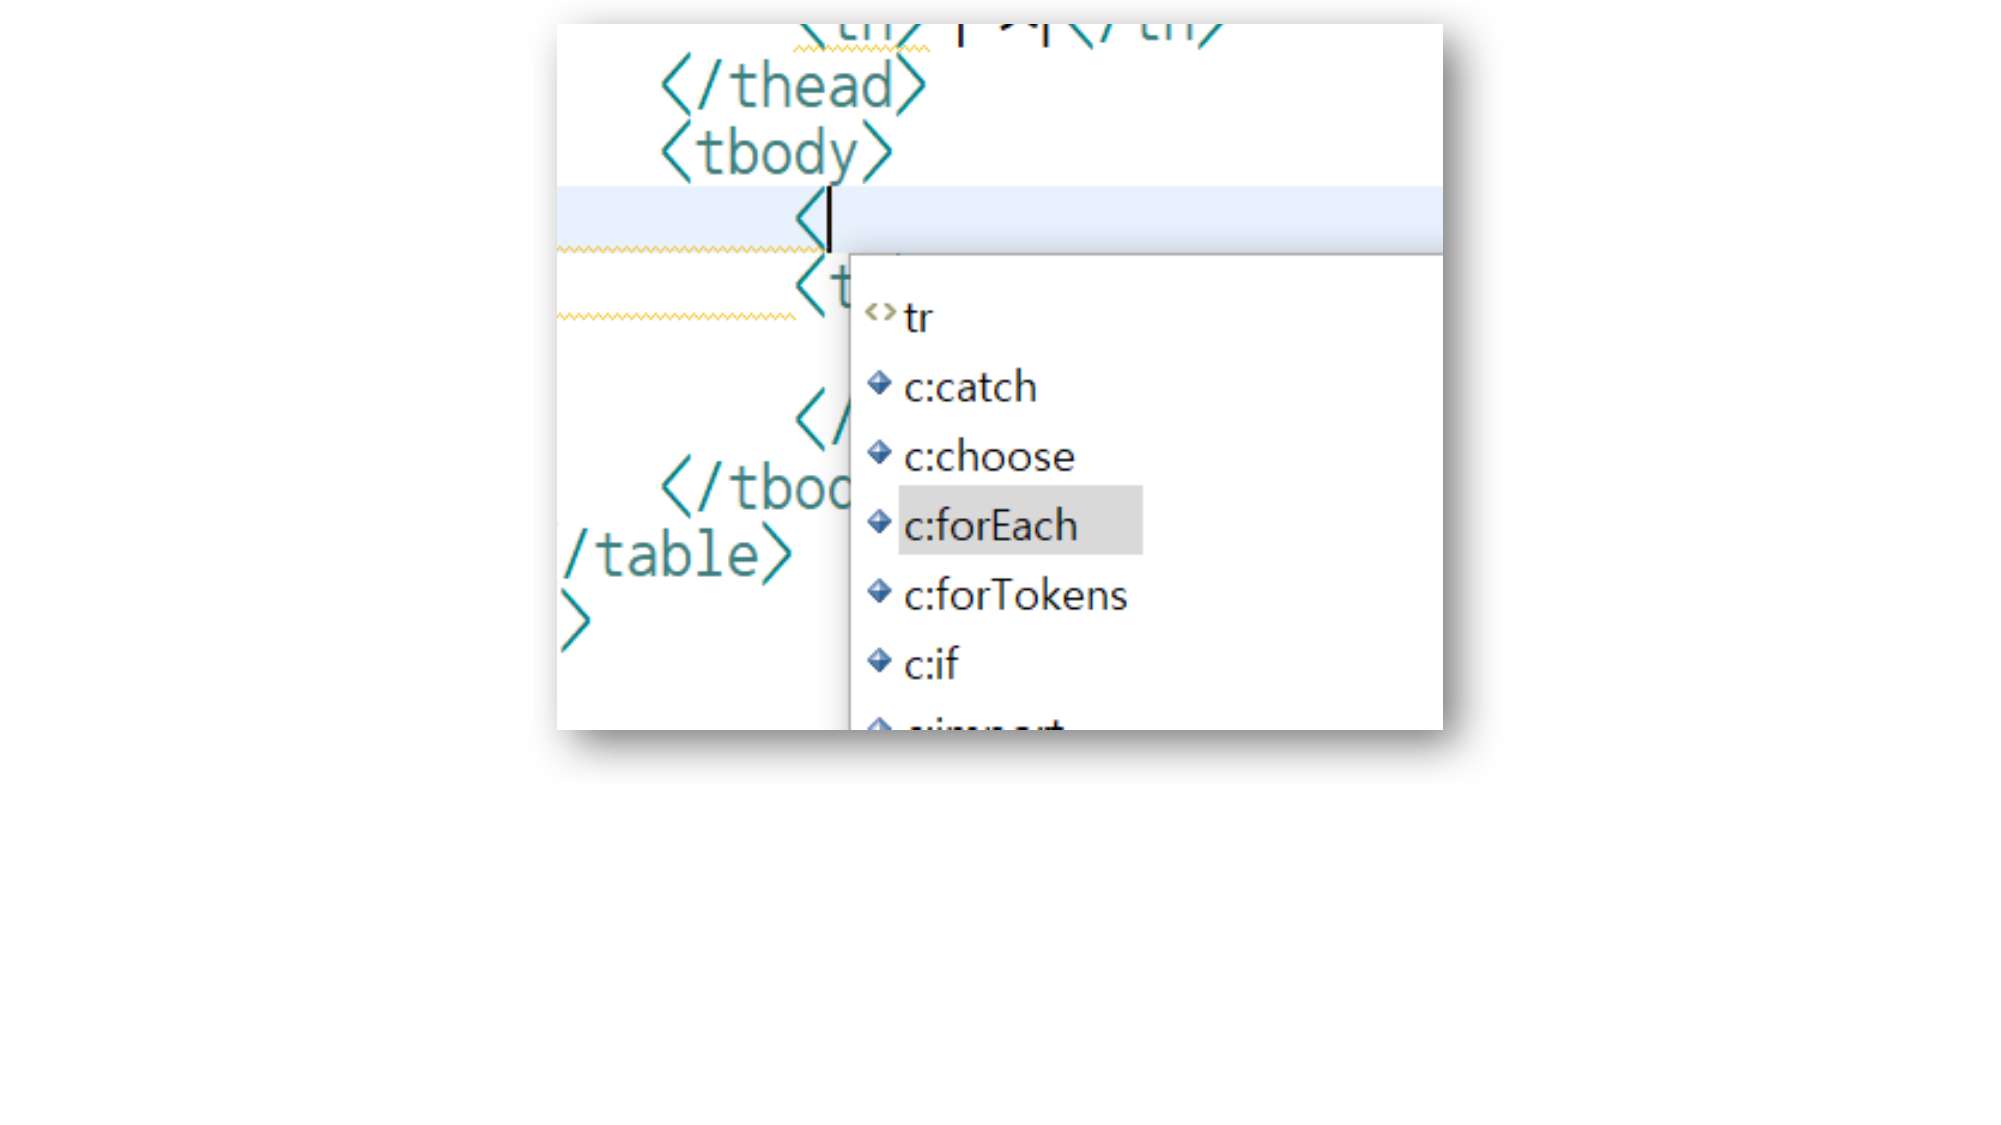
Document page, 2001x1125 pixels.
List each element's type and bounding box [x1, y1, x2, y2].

picture [557, 24, 1443, 730]
